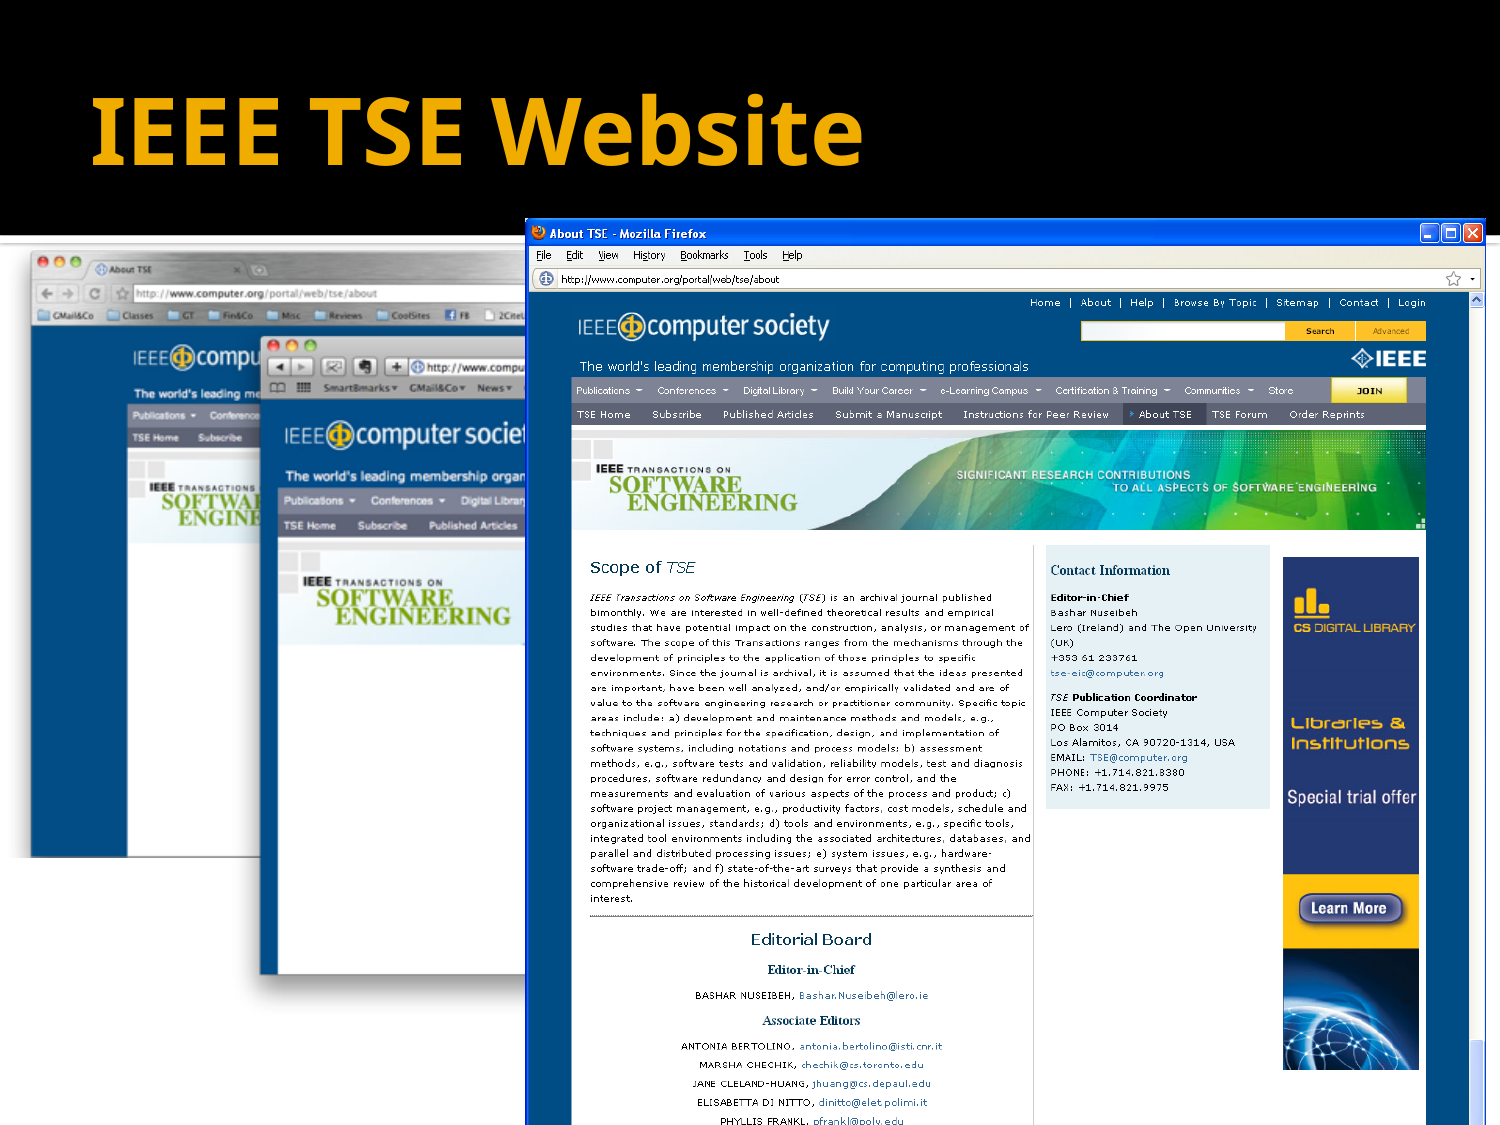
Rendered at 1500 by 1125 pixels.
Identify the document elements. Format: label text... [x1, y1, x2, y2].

picture [0, 218, 1486, 1125]
title IEEE TSE Website [75, 25, 1425, 231]
